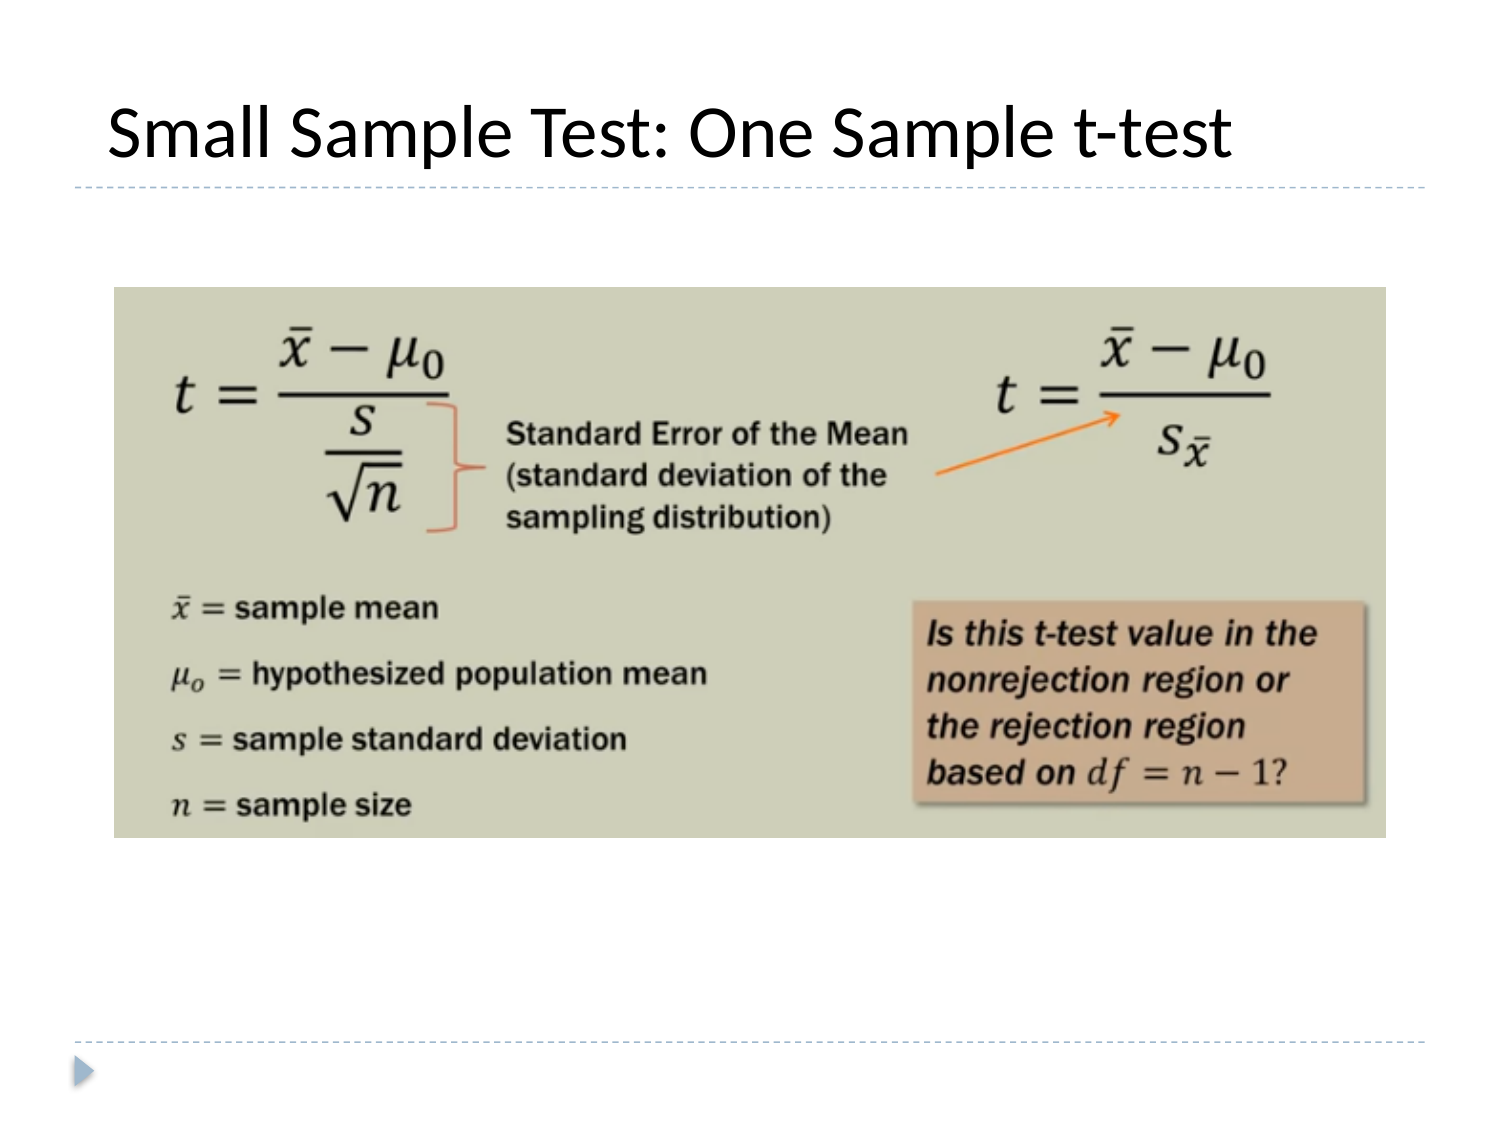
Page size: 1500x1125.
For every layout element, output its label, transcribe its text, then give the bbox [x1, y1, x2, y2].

picture [113, 287, 1387, 838]
text_box Small Sample Test: One Sample t-test [93, 74, 1250, 180]
